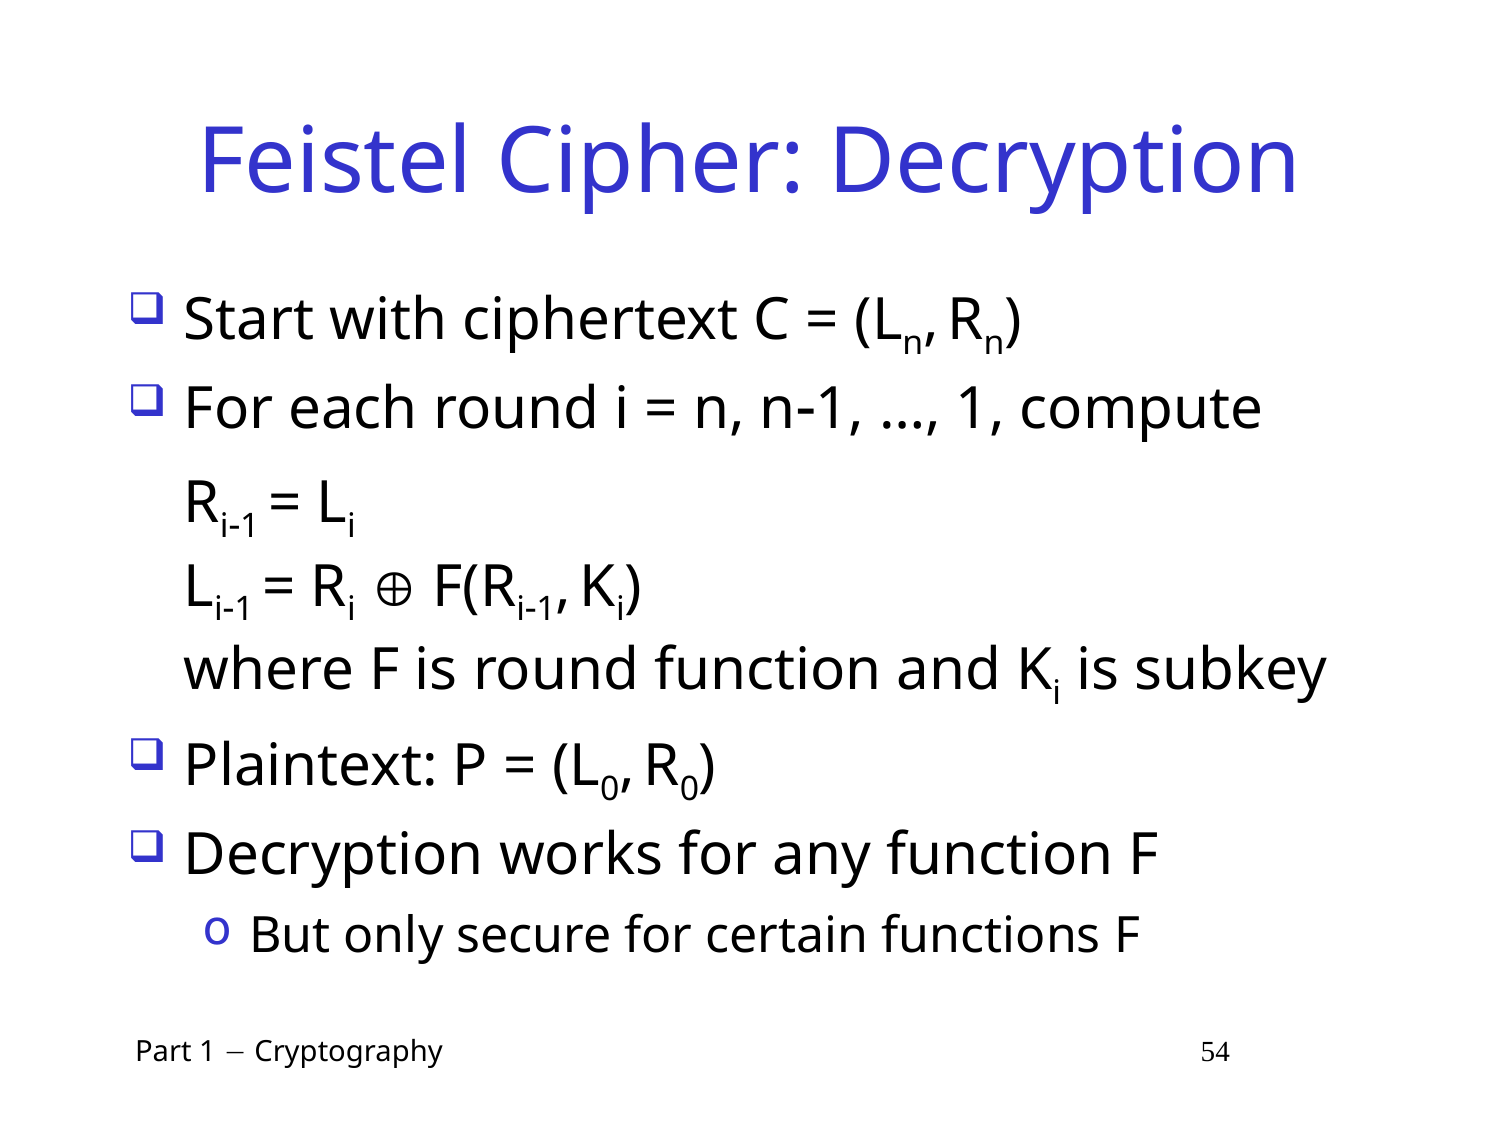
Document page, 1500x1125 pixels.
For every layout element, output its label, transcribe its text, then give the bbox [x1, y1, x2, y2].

footer Part 1  Cryptography 54 [112, 1024, 1401, 1101]
title Feistel Cipher: Decryption [112, 62, 1388, 251]
list Start with ciphertext C = (Ln, Rn) For each round i = n, n1, …, 1, compute Ri1 = Li Li1 = Ri  F(Ri1, Ki) where F is round function and Ki is subkey Plaintext: P = (L0, R0) Decryption works for any function F But only secure for certain functions F [112, 274, 1388, 976]
